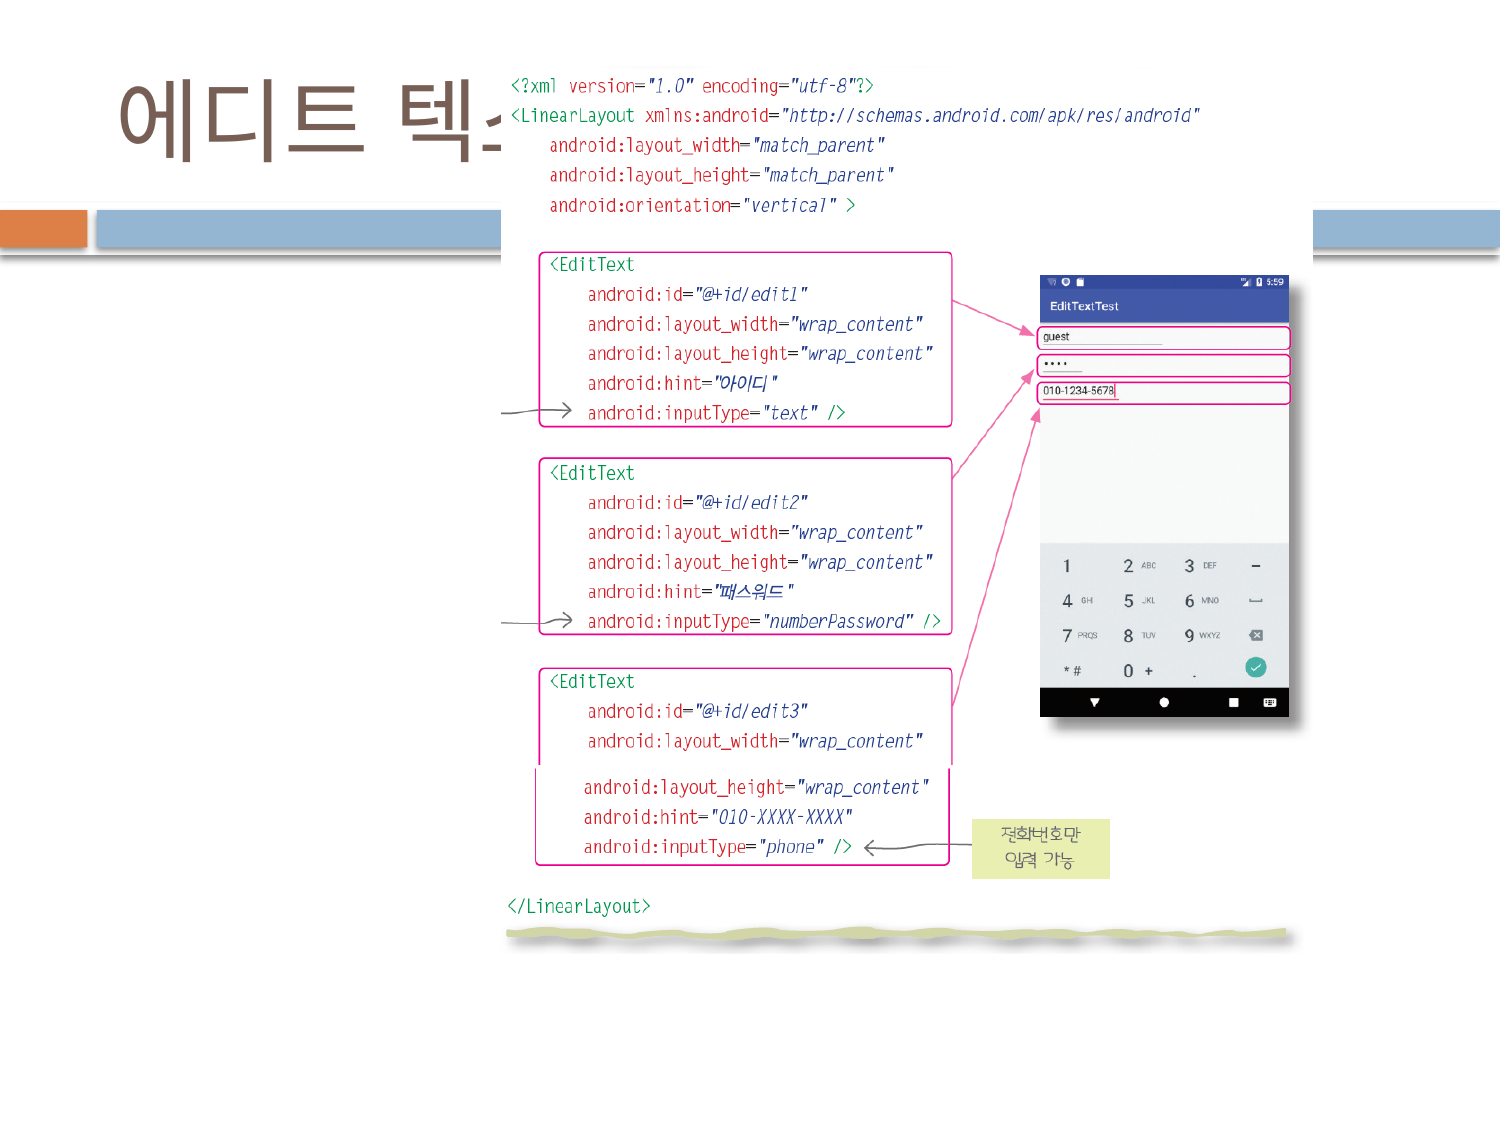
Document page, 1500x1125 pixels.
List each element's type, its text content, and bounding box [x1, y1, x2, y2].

picture [489, 65, 1314, 955]
title 에디트 텍스트 [100, 37, 1438, 200]
